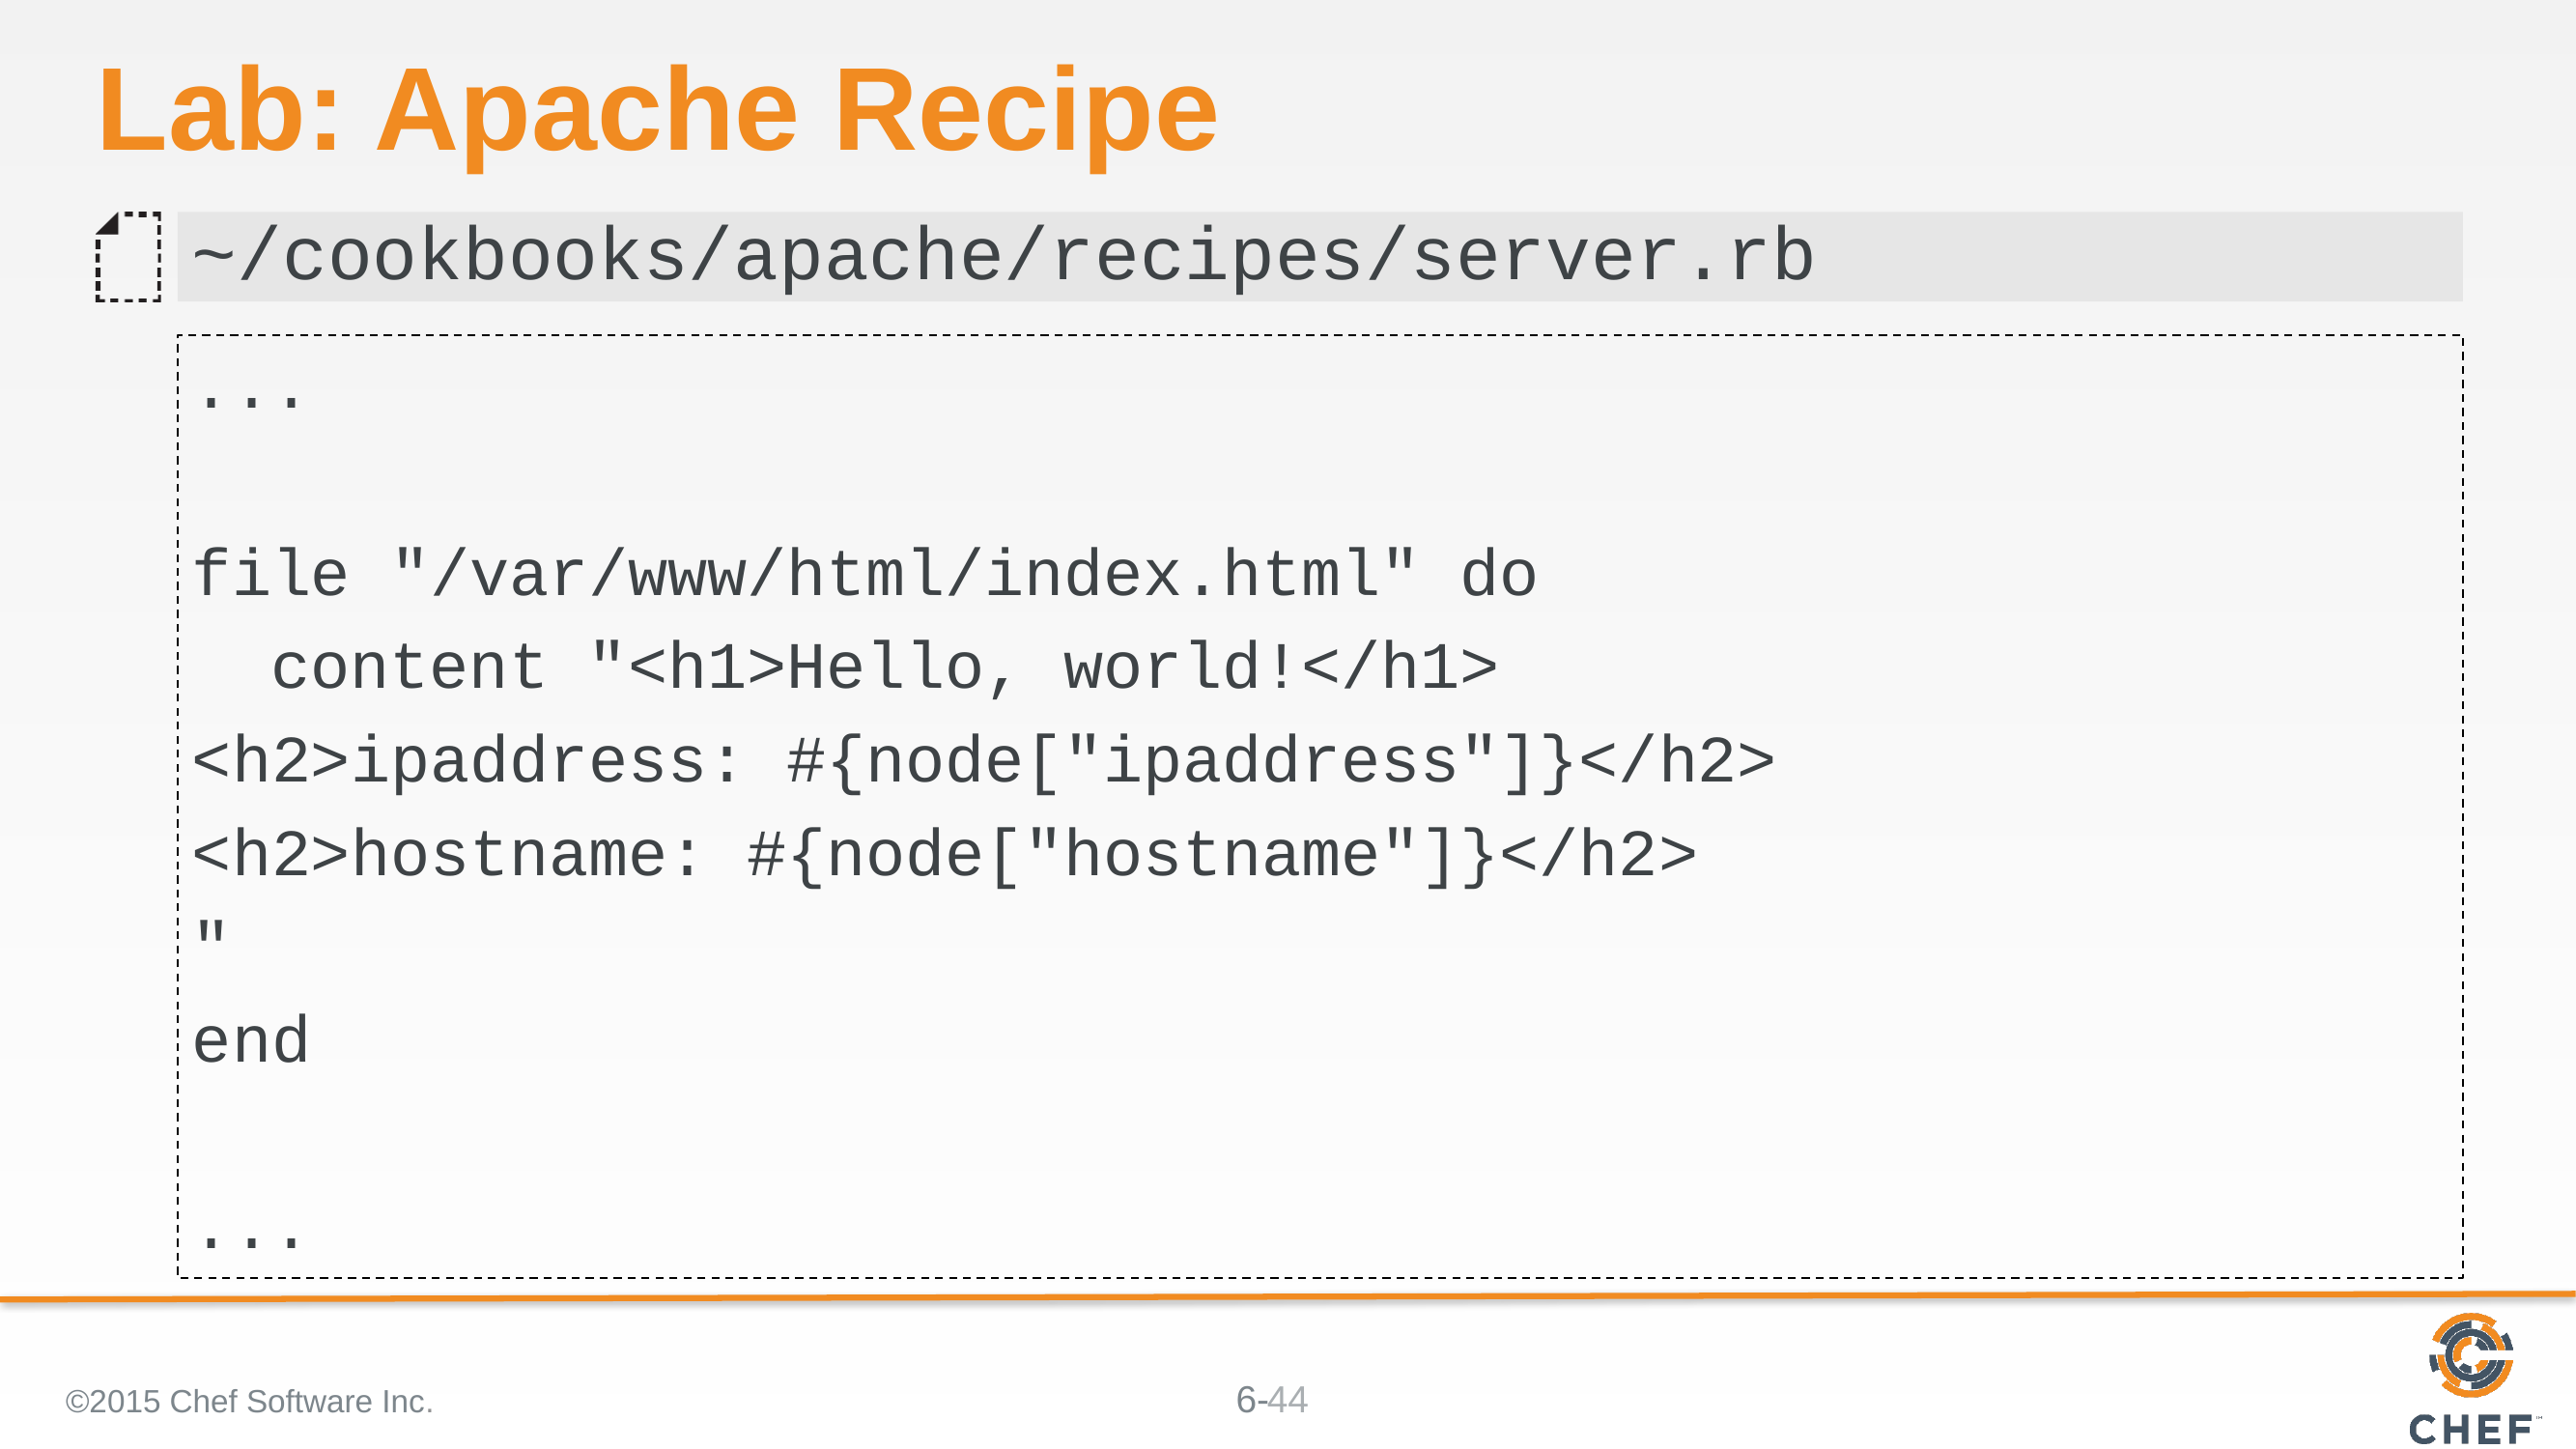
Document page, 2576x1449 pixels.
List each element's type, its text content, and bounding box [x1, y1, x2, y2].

list ... file "/var/www/html/index.html" do content "<h1>Hello, world!</h1> <h2>ipaddress: #{node["ipaddress"]}</h2> <h2>hostname: #{node["hostname"]}</h2> " end ... [177, 334, 2464, 1279]
slide_number 44 [998, 1359, 1578, 1437]
title Lab: Apache Recipe [96, 48, 2463, 180]
footer ©2015 Chef Software Inc. [51, 1359, 952, 1440]
picture [2399, 1297, 2550, 1449]
list ~/cookbooks/apache/recipes/server.rb [177, 212, 2463, 302]
